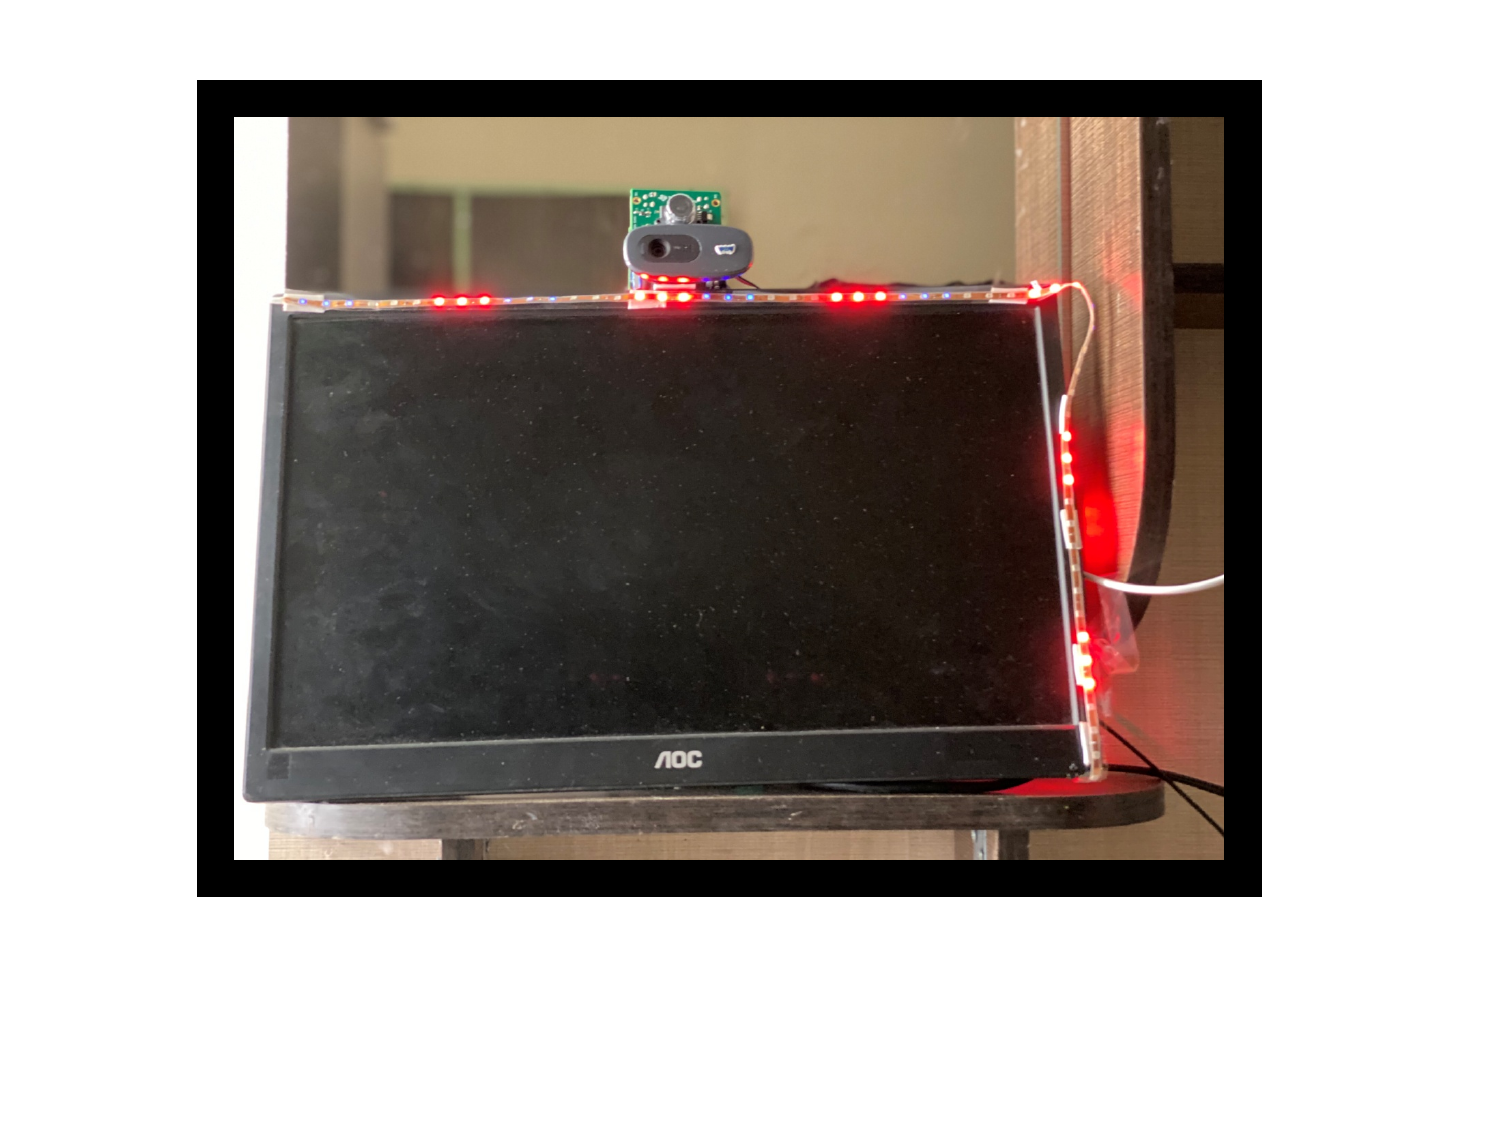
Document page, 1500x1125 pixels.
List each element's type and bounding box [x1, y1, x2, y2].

list [234, 116, 1225, 860]
